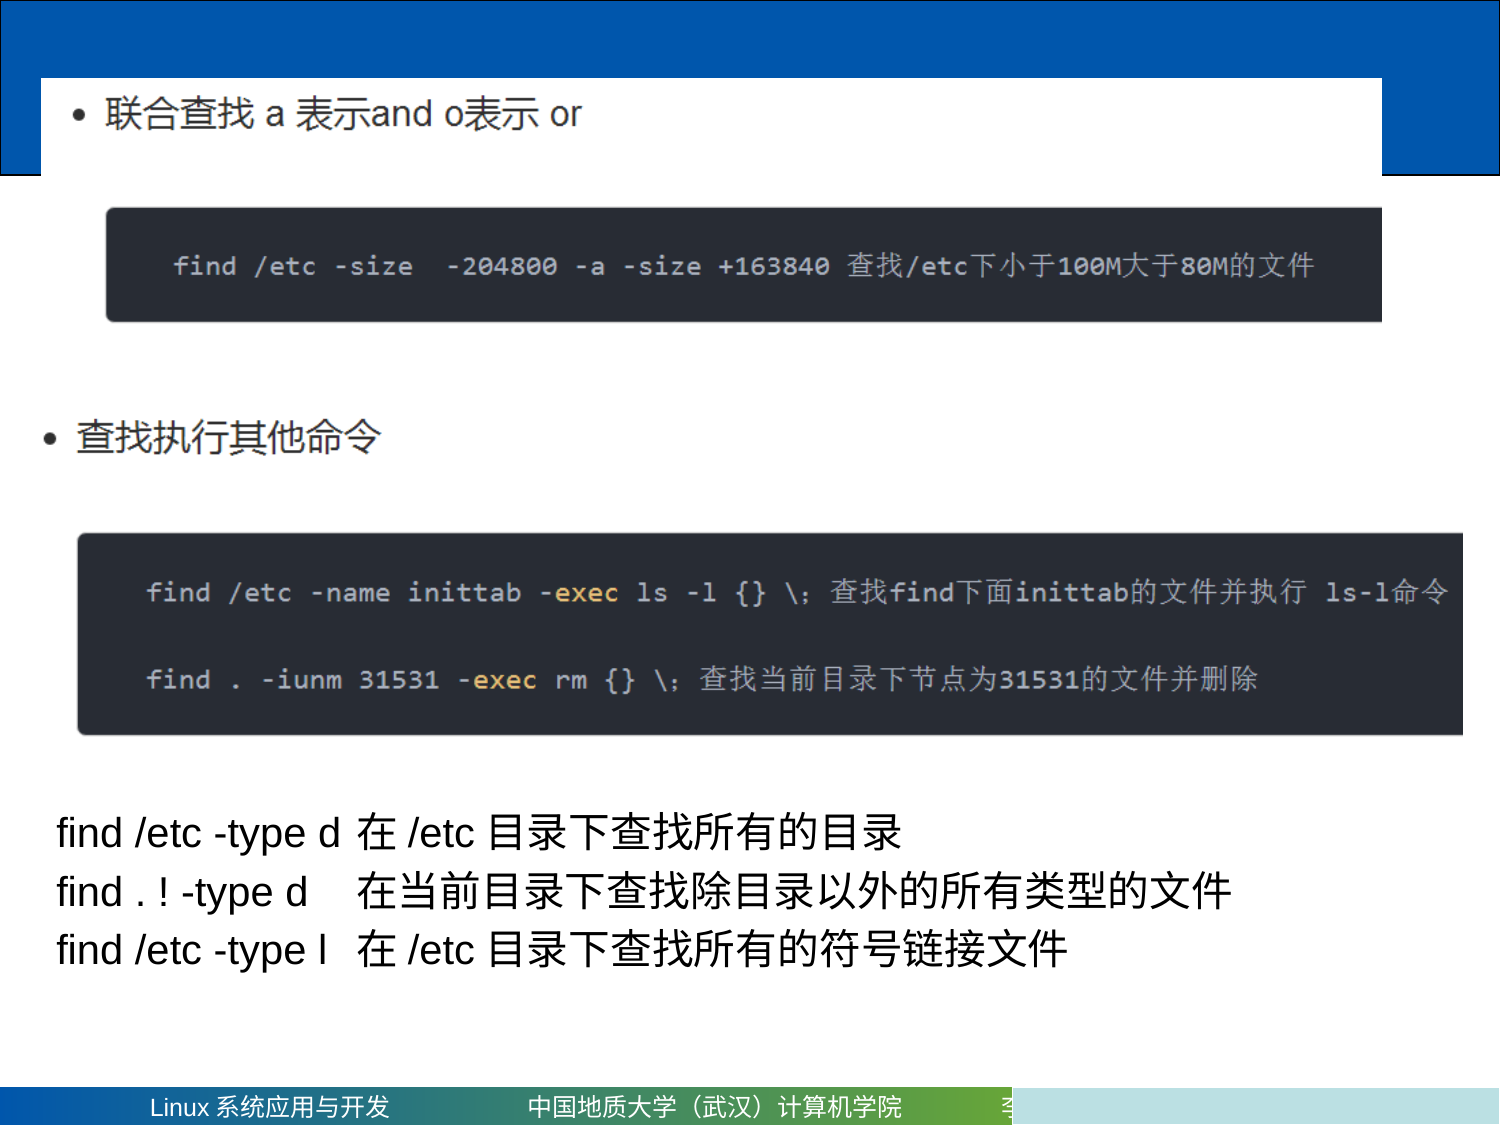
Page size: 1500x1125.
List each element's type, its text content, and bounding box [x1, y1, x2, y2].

picture [29, 385, 1463, 747]
picture [40, 77, 1382, 326]
list find /etc -type d 在/etc目录下查找所有的目录 find . ! -type d 在当前目录下查找除目录以外的所有类型的文件 find /etc -type l 在/etc目录下查找所有的符号链接文件 [41, 798, 1425, 1081]
